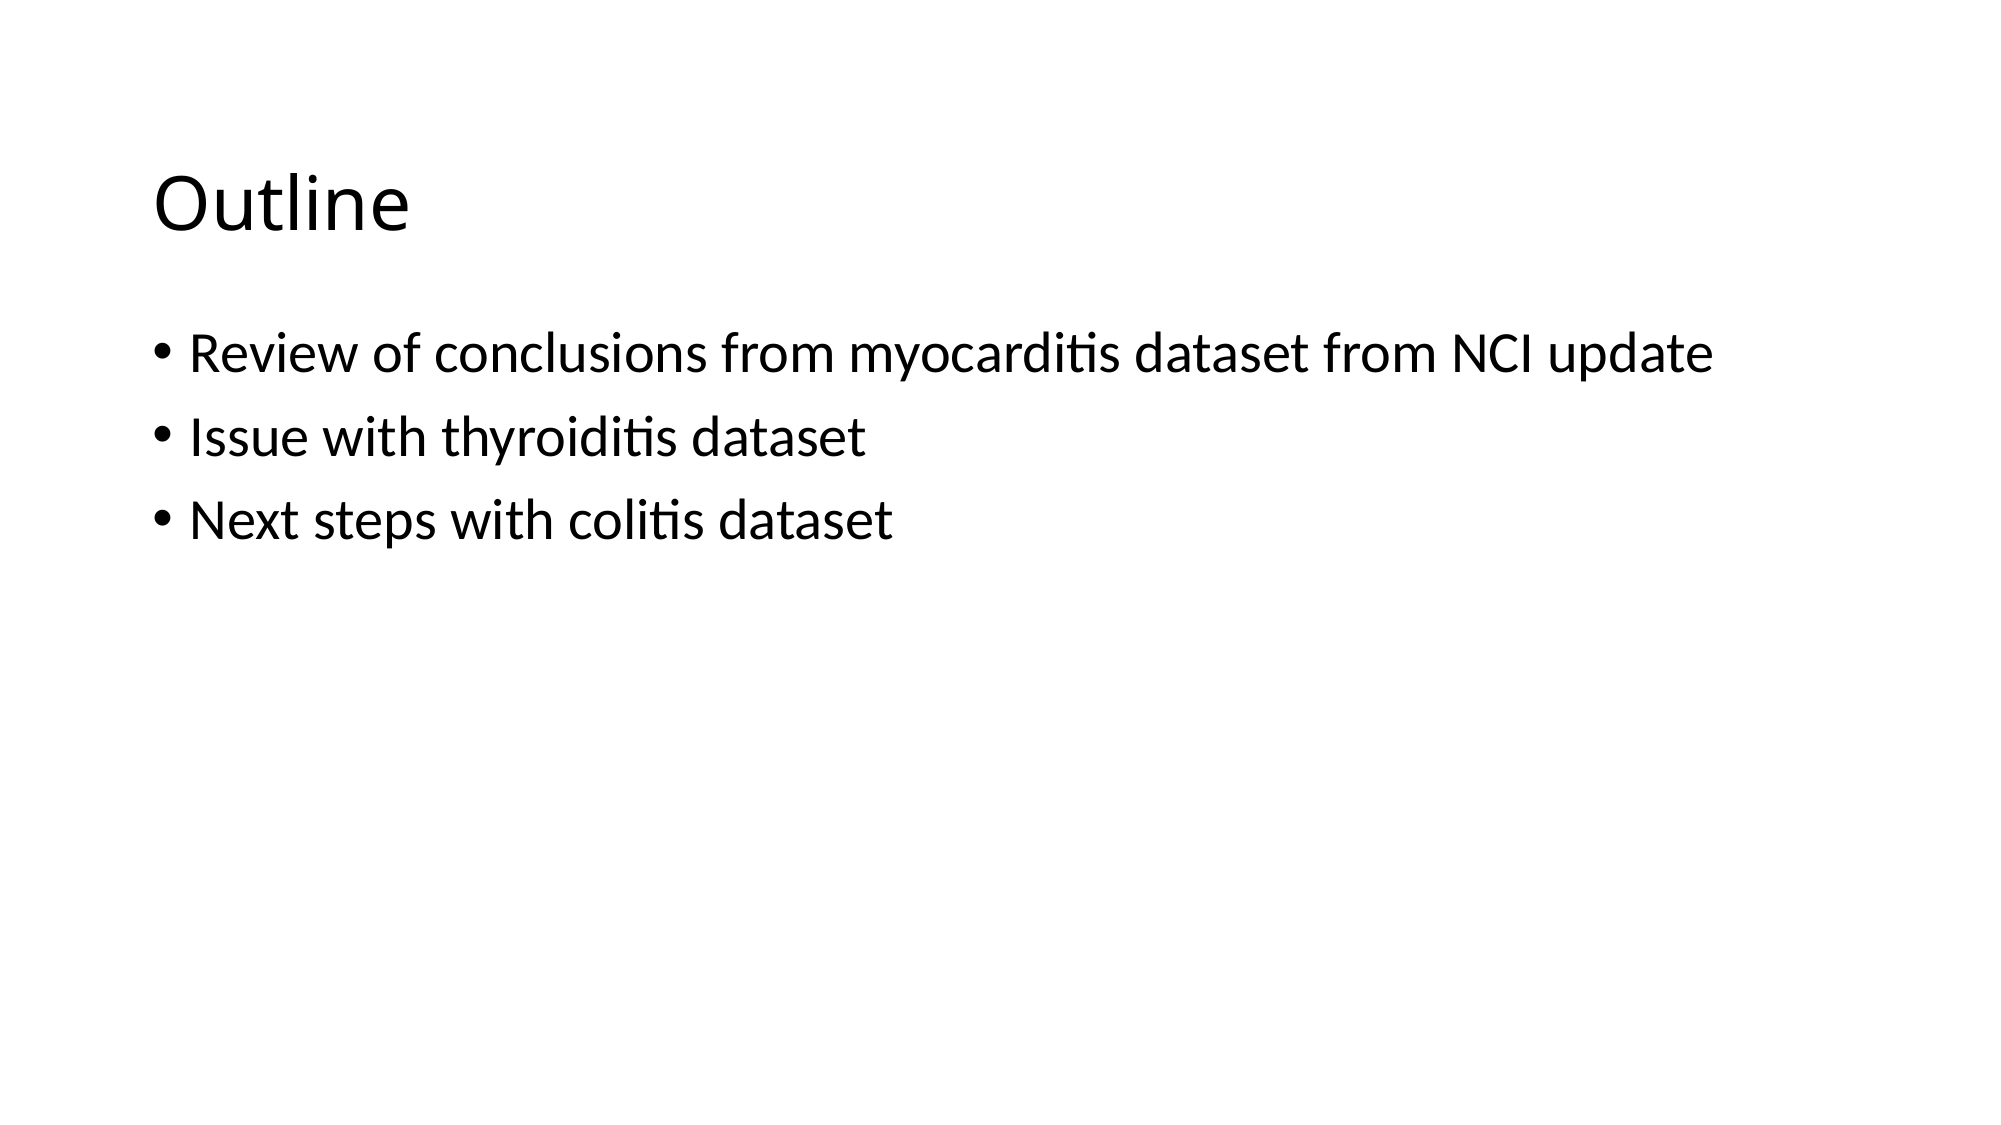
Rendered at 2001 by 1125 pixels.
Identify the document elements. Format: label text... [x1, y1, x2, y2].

title Outline [137, 97, 1863, 314]
list Review of conclusions from myocarditis dataset from NCI update Issue with thyroiditis dataset Next steps with colitis dataset [137, 314, 1863, 1074]
